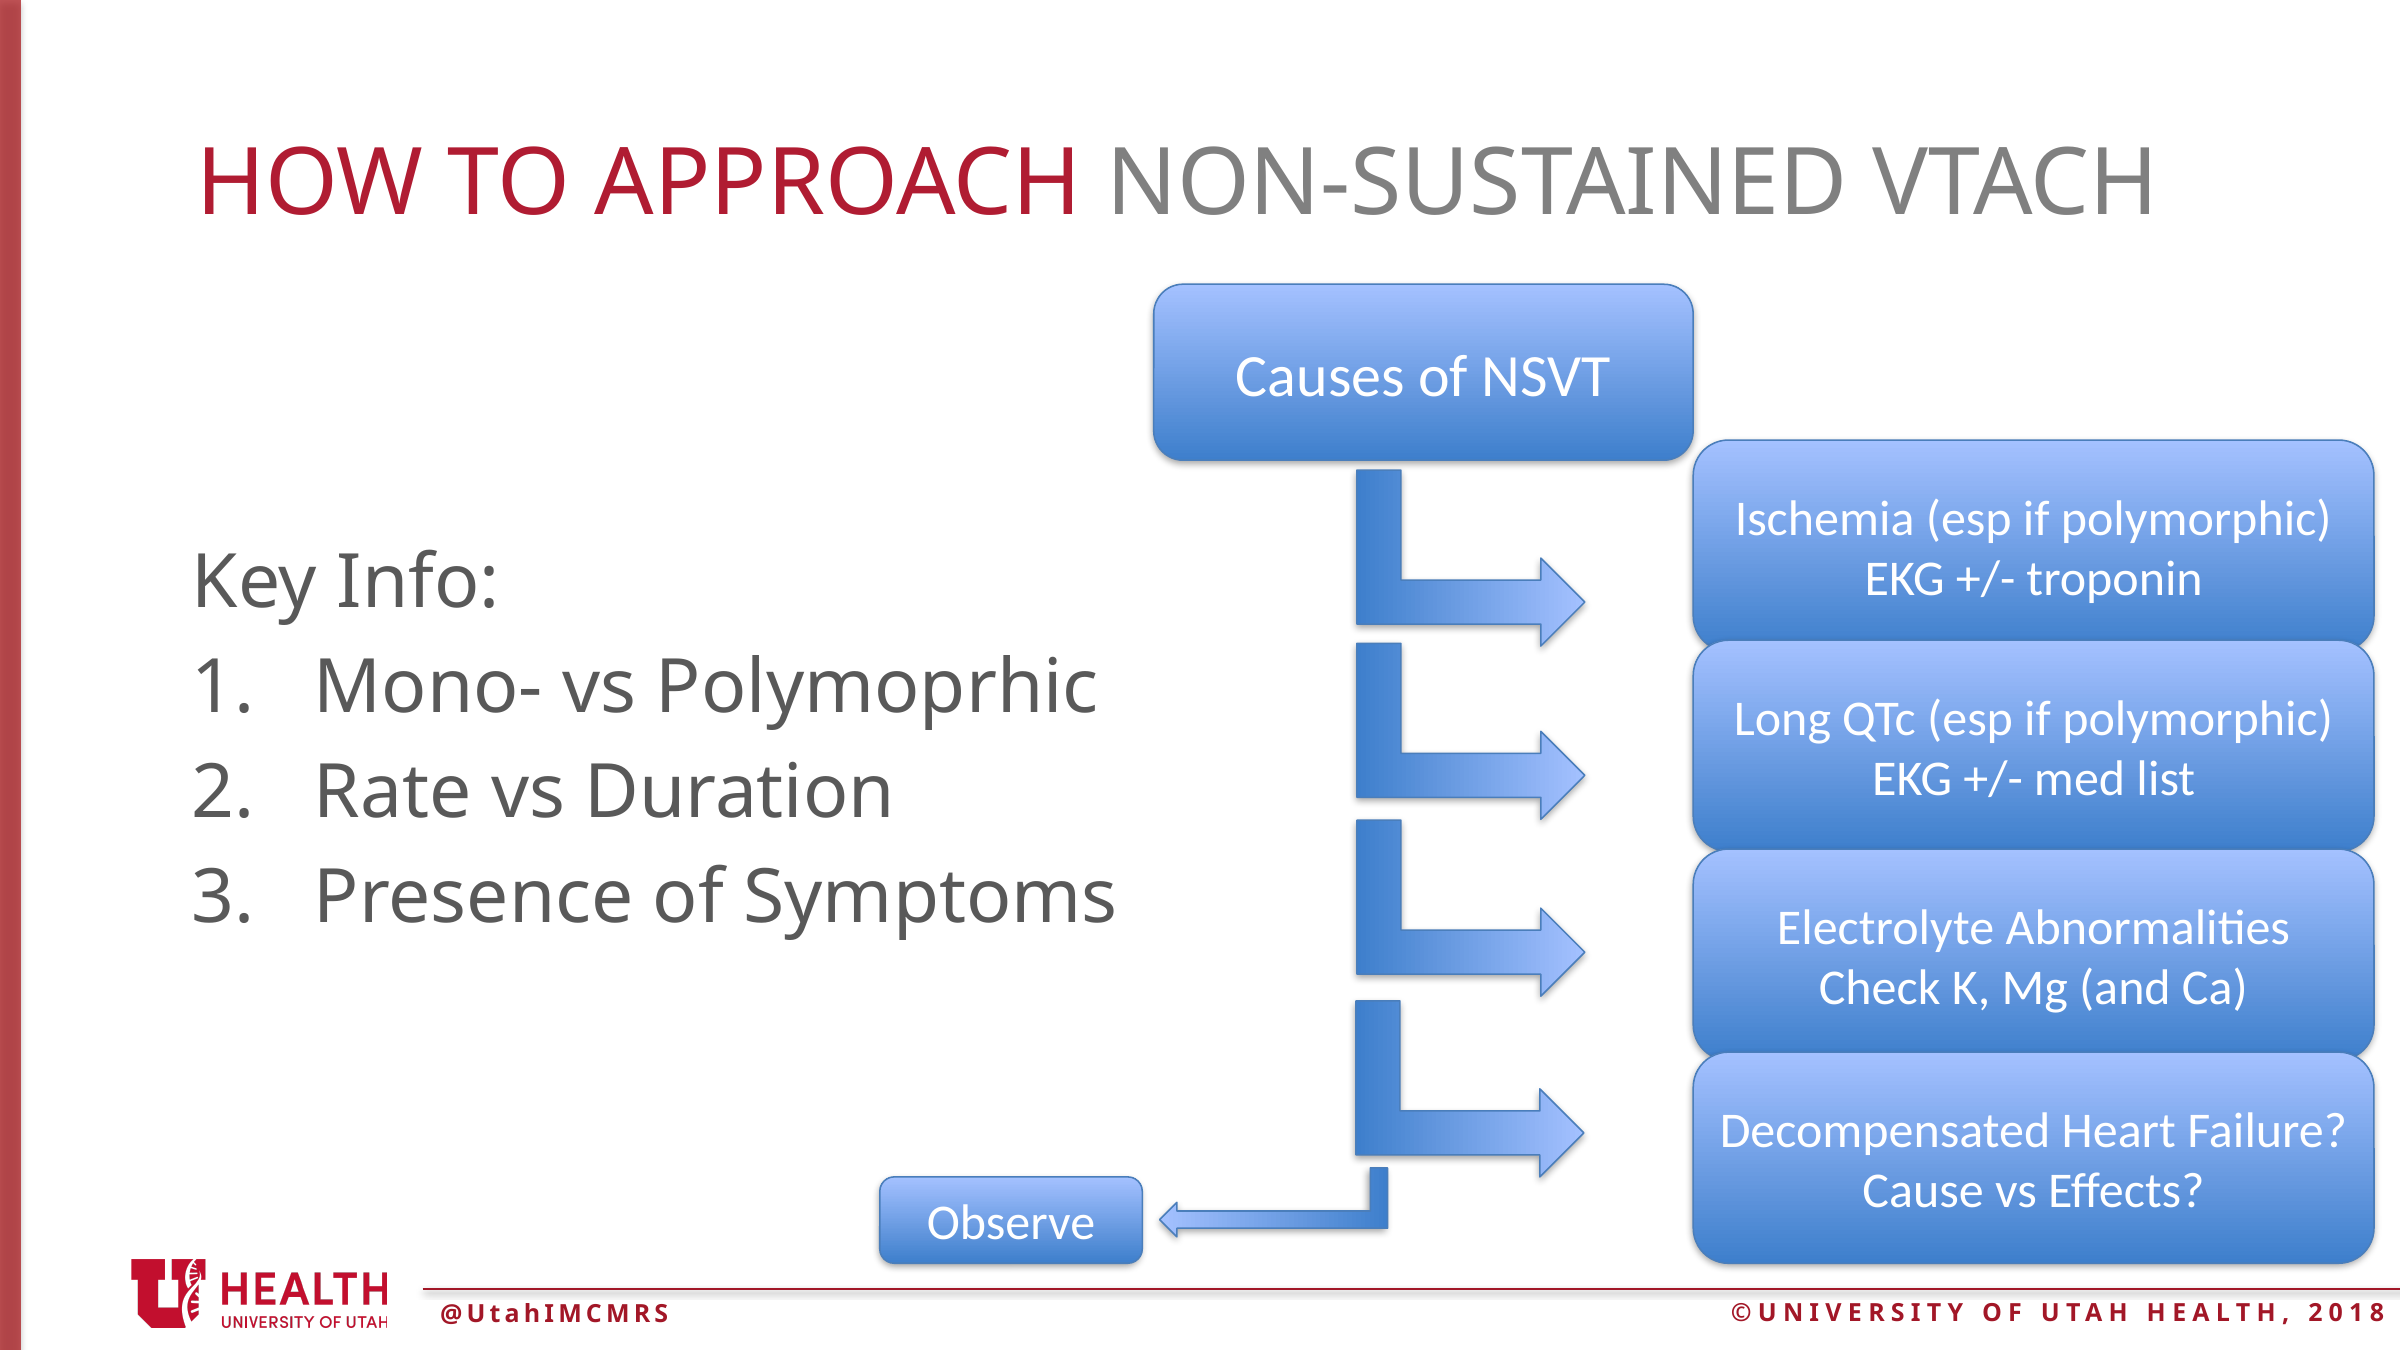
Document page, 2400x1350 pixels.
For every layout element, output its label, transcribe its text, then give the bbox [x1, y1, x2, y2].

list @UtahIMCMRS [425, 1290, 717, 1350]
text_box [1356, 469, 1586, 647]
list Key Info: Mono- vs Polymoprhic Rate vs Duration Presence of Symptoms [177, 525, 1237, 958]
text_box Electrolyte Abnormalities Check K, Mg (and Ca) [1692, 848, 2375, 1056]
text_box [1356, 642, 1586, 821]
text_box [1355, 1000, 1585, 1178]
text_box Ischemia (esp if polymorphic) EKG +/- troponin [1692, 439, 2375, 645]
text_box Decompensated Heart Failure? Cause vs Effects? [1692, 1051, 2375, 1265]
text_box [1159, 1167, 1389, 1238]
title How to approach Non-sustained VTach [181, 113, 2280, 223]
text_box Long QTc (esp if polymorphic) EKG +/- med list [1692, 639, 2375, 850]
text_box Causes of NSVT [1152, 283, 1694, 461]
text_box [1356, 819, 1586, 997]
text_box Observe [878, 1176, 1144, 1265]
